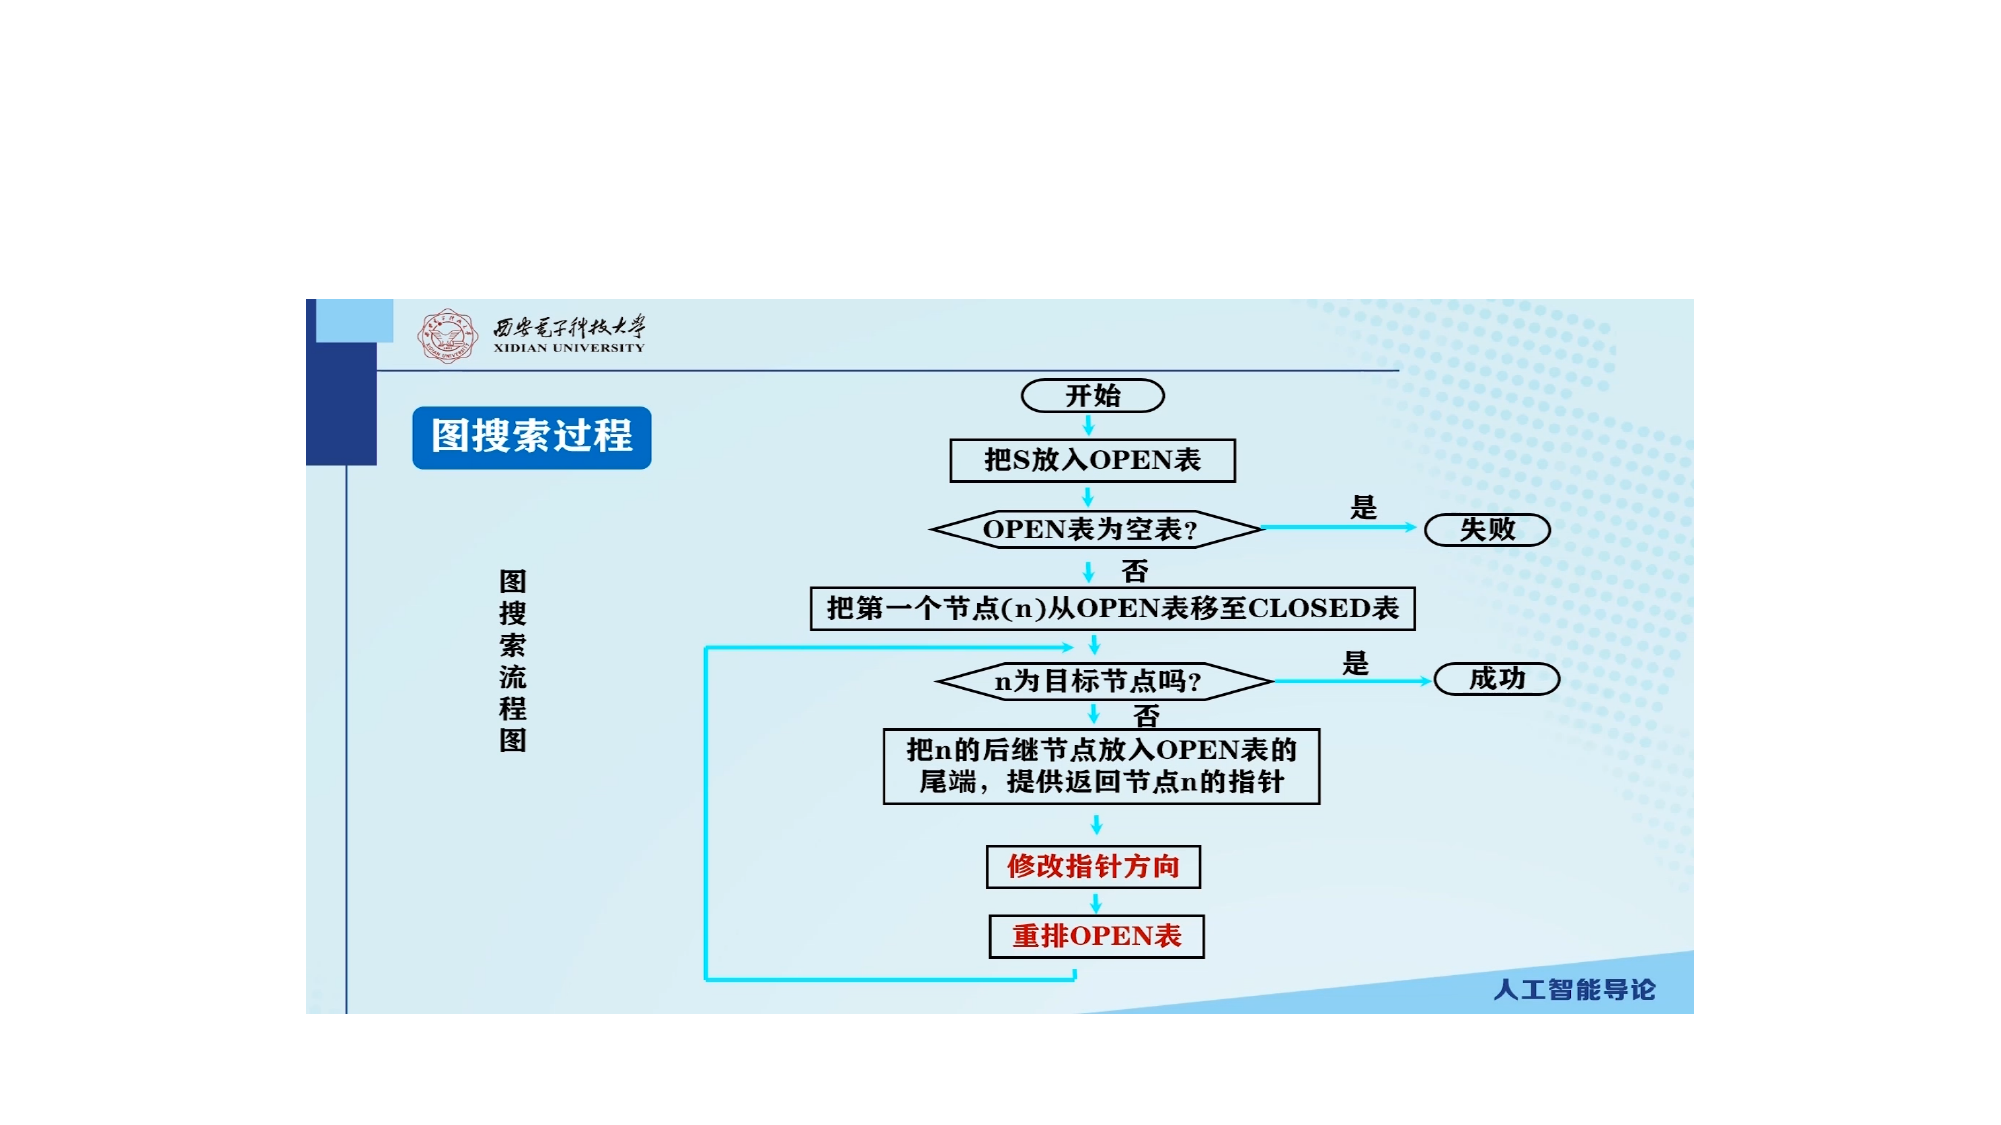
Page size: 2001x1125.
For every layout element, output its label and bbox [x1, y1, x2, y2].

list [305, 299, 1694, 1014]
